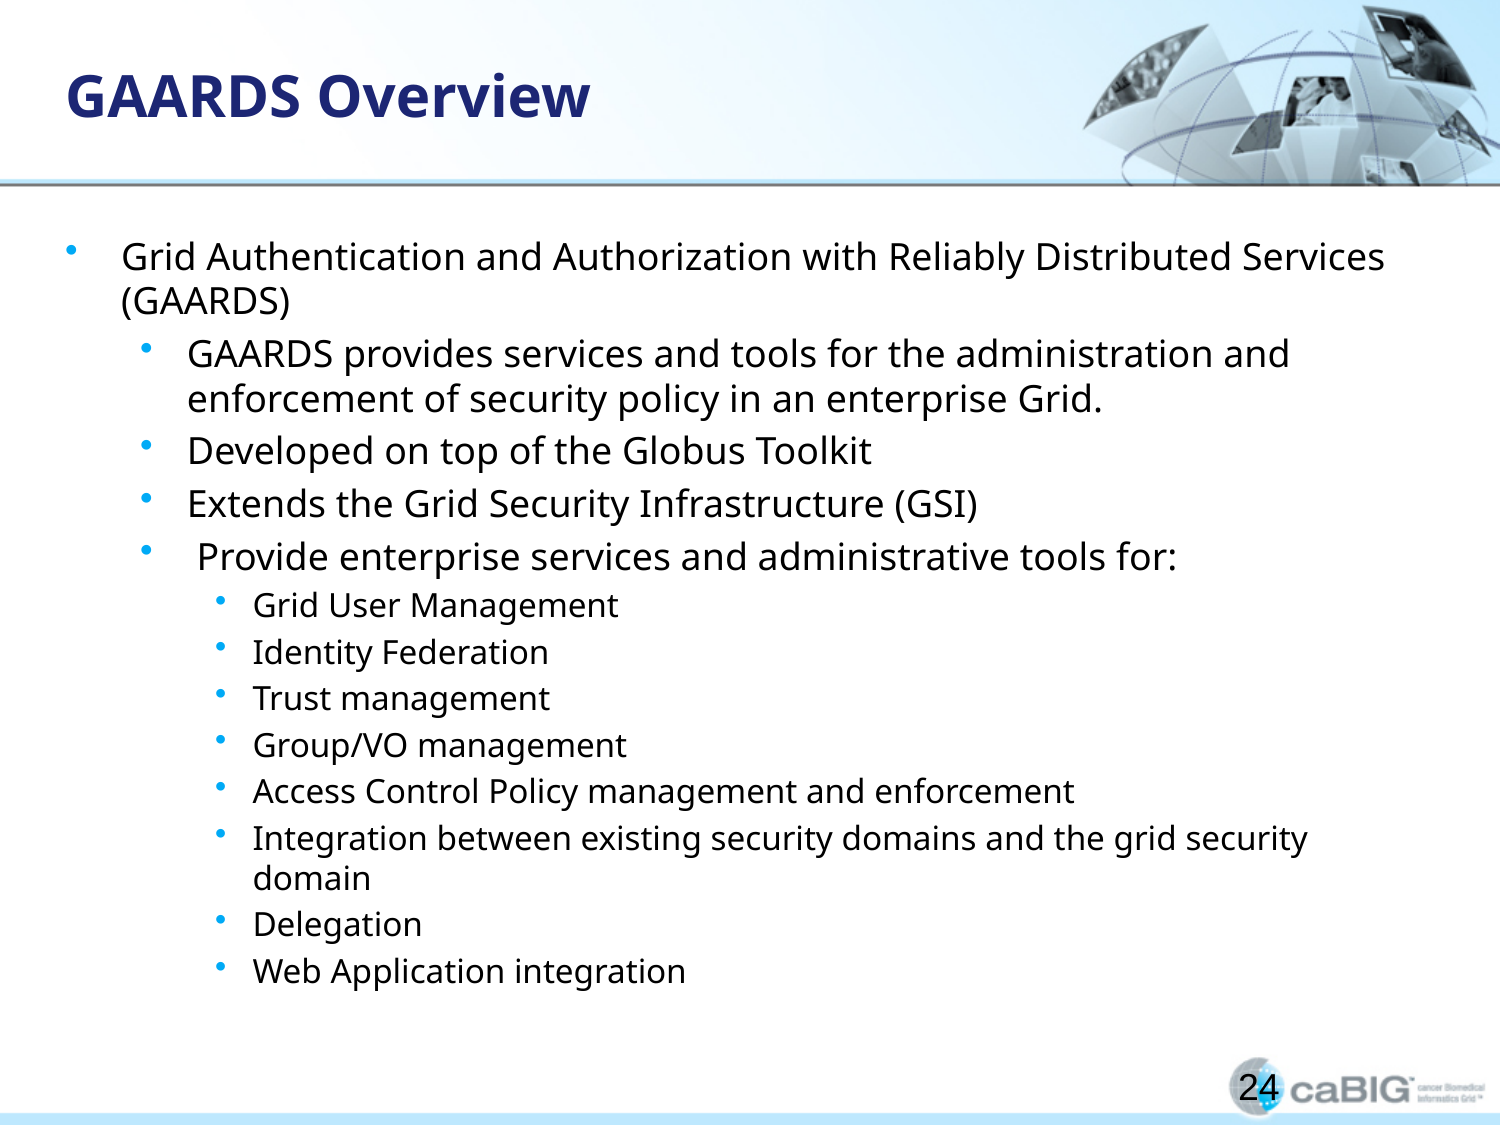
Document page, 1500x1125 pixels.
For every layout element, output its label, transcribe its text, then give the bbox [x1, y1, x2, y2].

title GAARDS Overview [49, 0, 1176, 188]
list Grid Authentication and Authorization with Reliably Distributed Services (GAARDS) GAARDS provides services and tools for the administration and enforcement of security policy in an enterprise Grid. Developed on top of the Globus Toolkit Extends the Grid Security Infrastructure (GSI) Provide enterprise services and administrative tools for: Grid User Management Identity Federation Trust management Group/VO management Access Control Policy management and enforcement Integration between existing security domains and the grid security domain Delegation Web Application integration [49, 224, 1438, 1038]
picture [0, 0, 1500, 1125]
